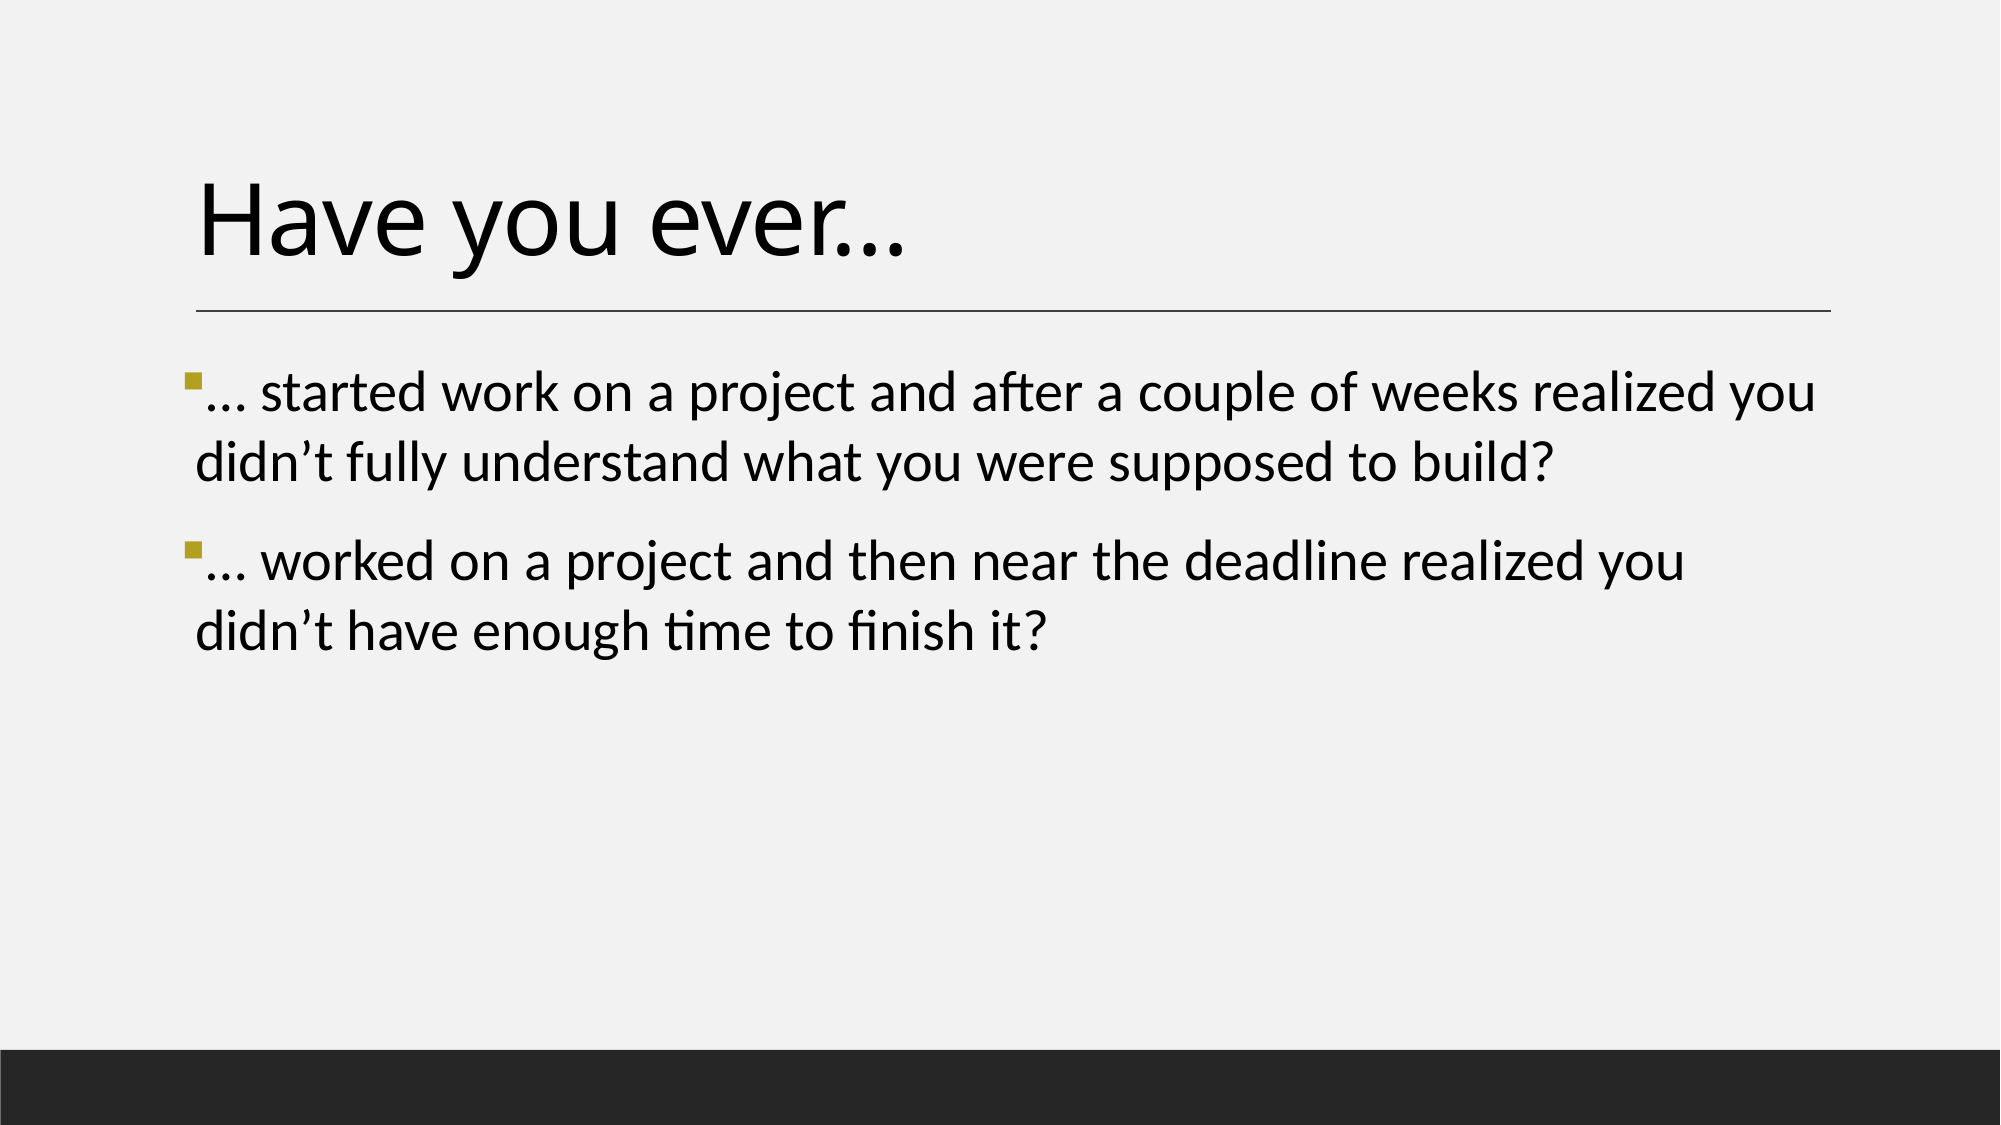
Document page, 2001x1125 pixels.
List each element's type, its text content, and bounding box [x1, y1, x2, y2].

list … started work on a project and after a couple of weeks realized you didn’t fully understand what you were supposed to build? … worked on a project and then near the deadline realized you didn’t have enough time to finish it? [180, 345, 1830, 963]
title Have you ever… [180, 47, 1830, 285]
